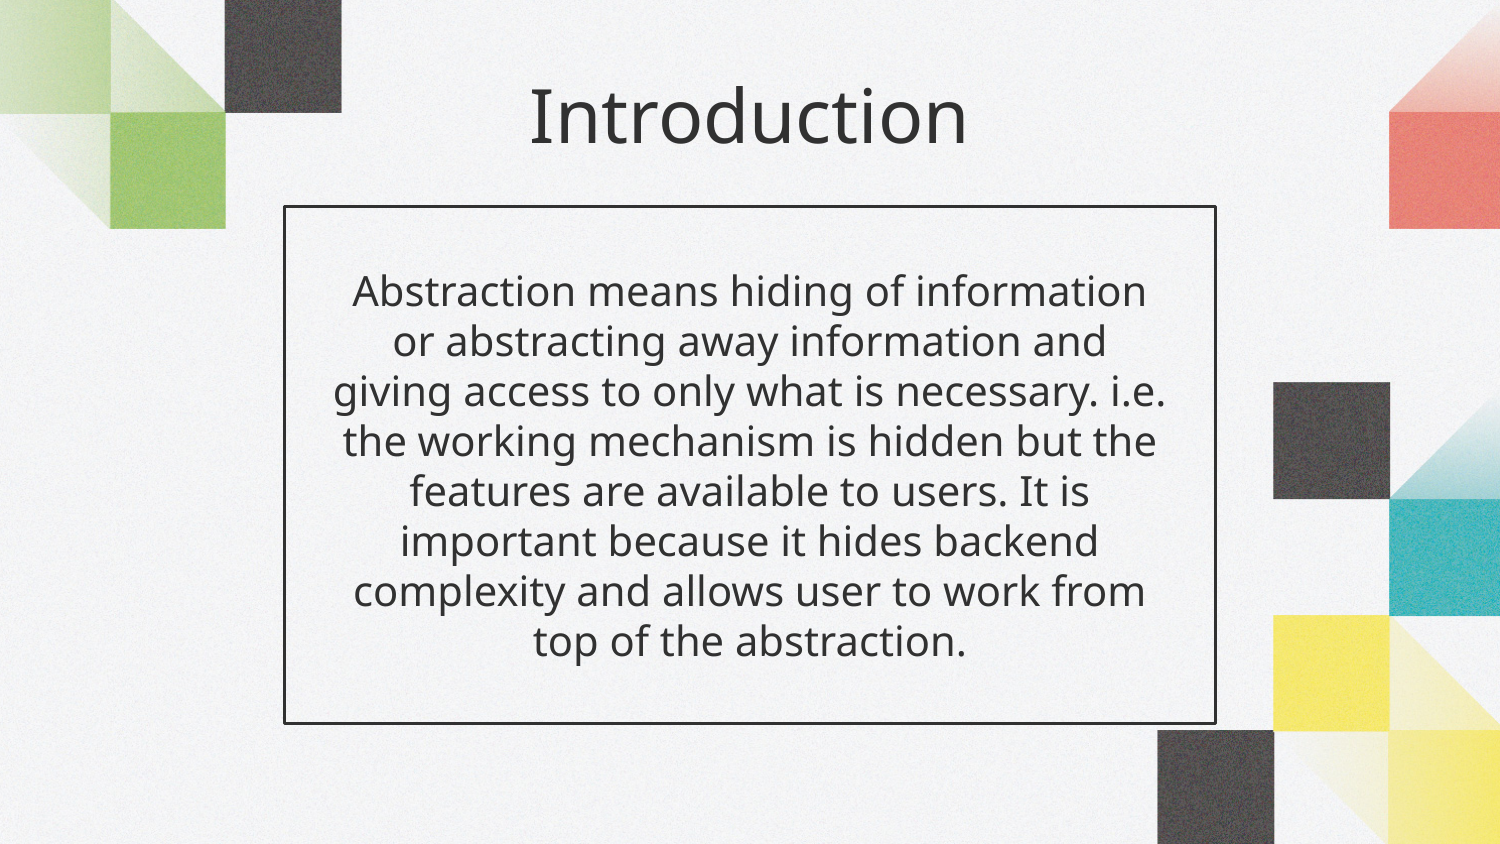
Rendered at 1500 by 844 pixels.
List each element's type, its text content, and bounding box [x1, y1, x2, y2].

picture [0, 0, 1500, 844]
subtitle Abstraction means hiding of information or abstracting away information and giving access to only what is necessary. i.e. the working mechanism is hidden but the features are available to users. It is important because it hides backend complexity and allows user to work from top of the abstraction. [283, 205, 1217, 725]
title Introduction [386, 33, 1114, 195]
